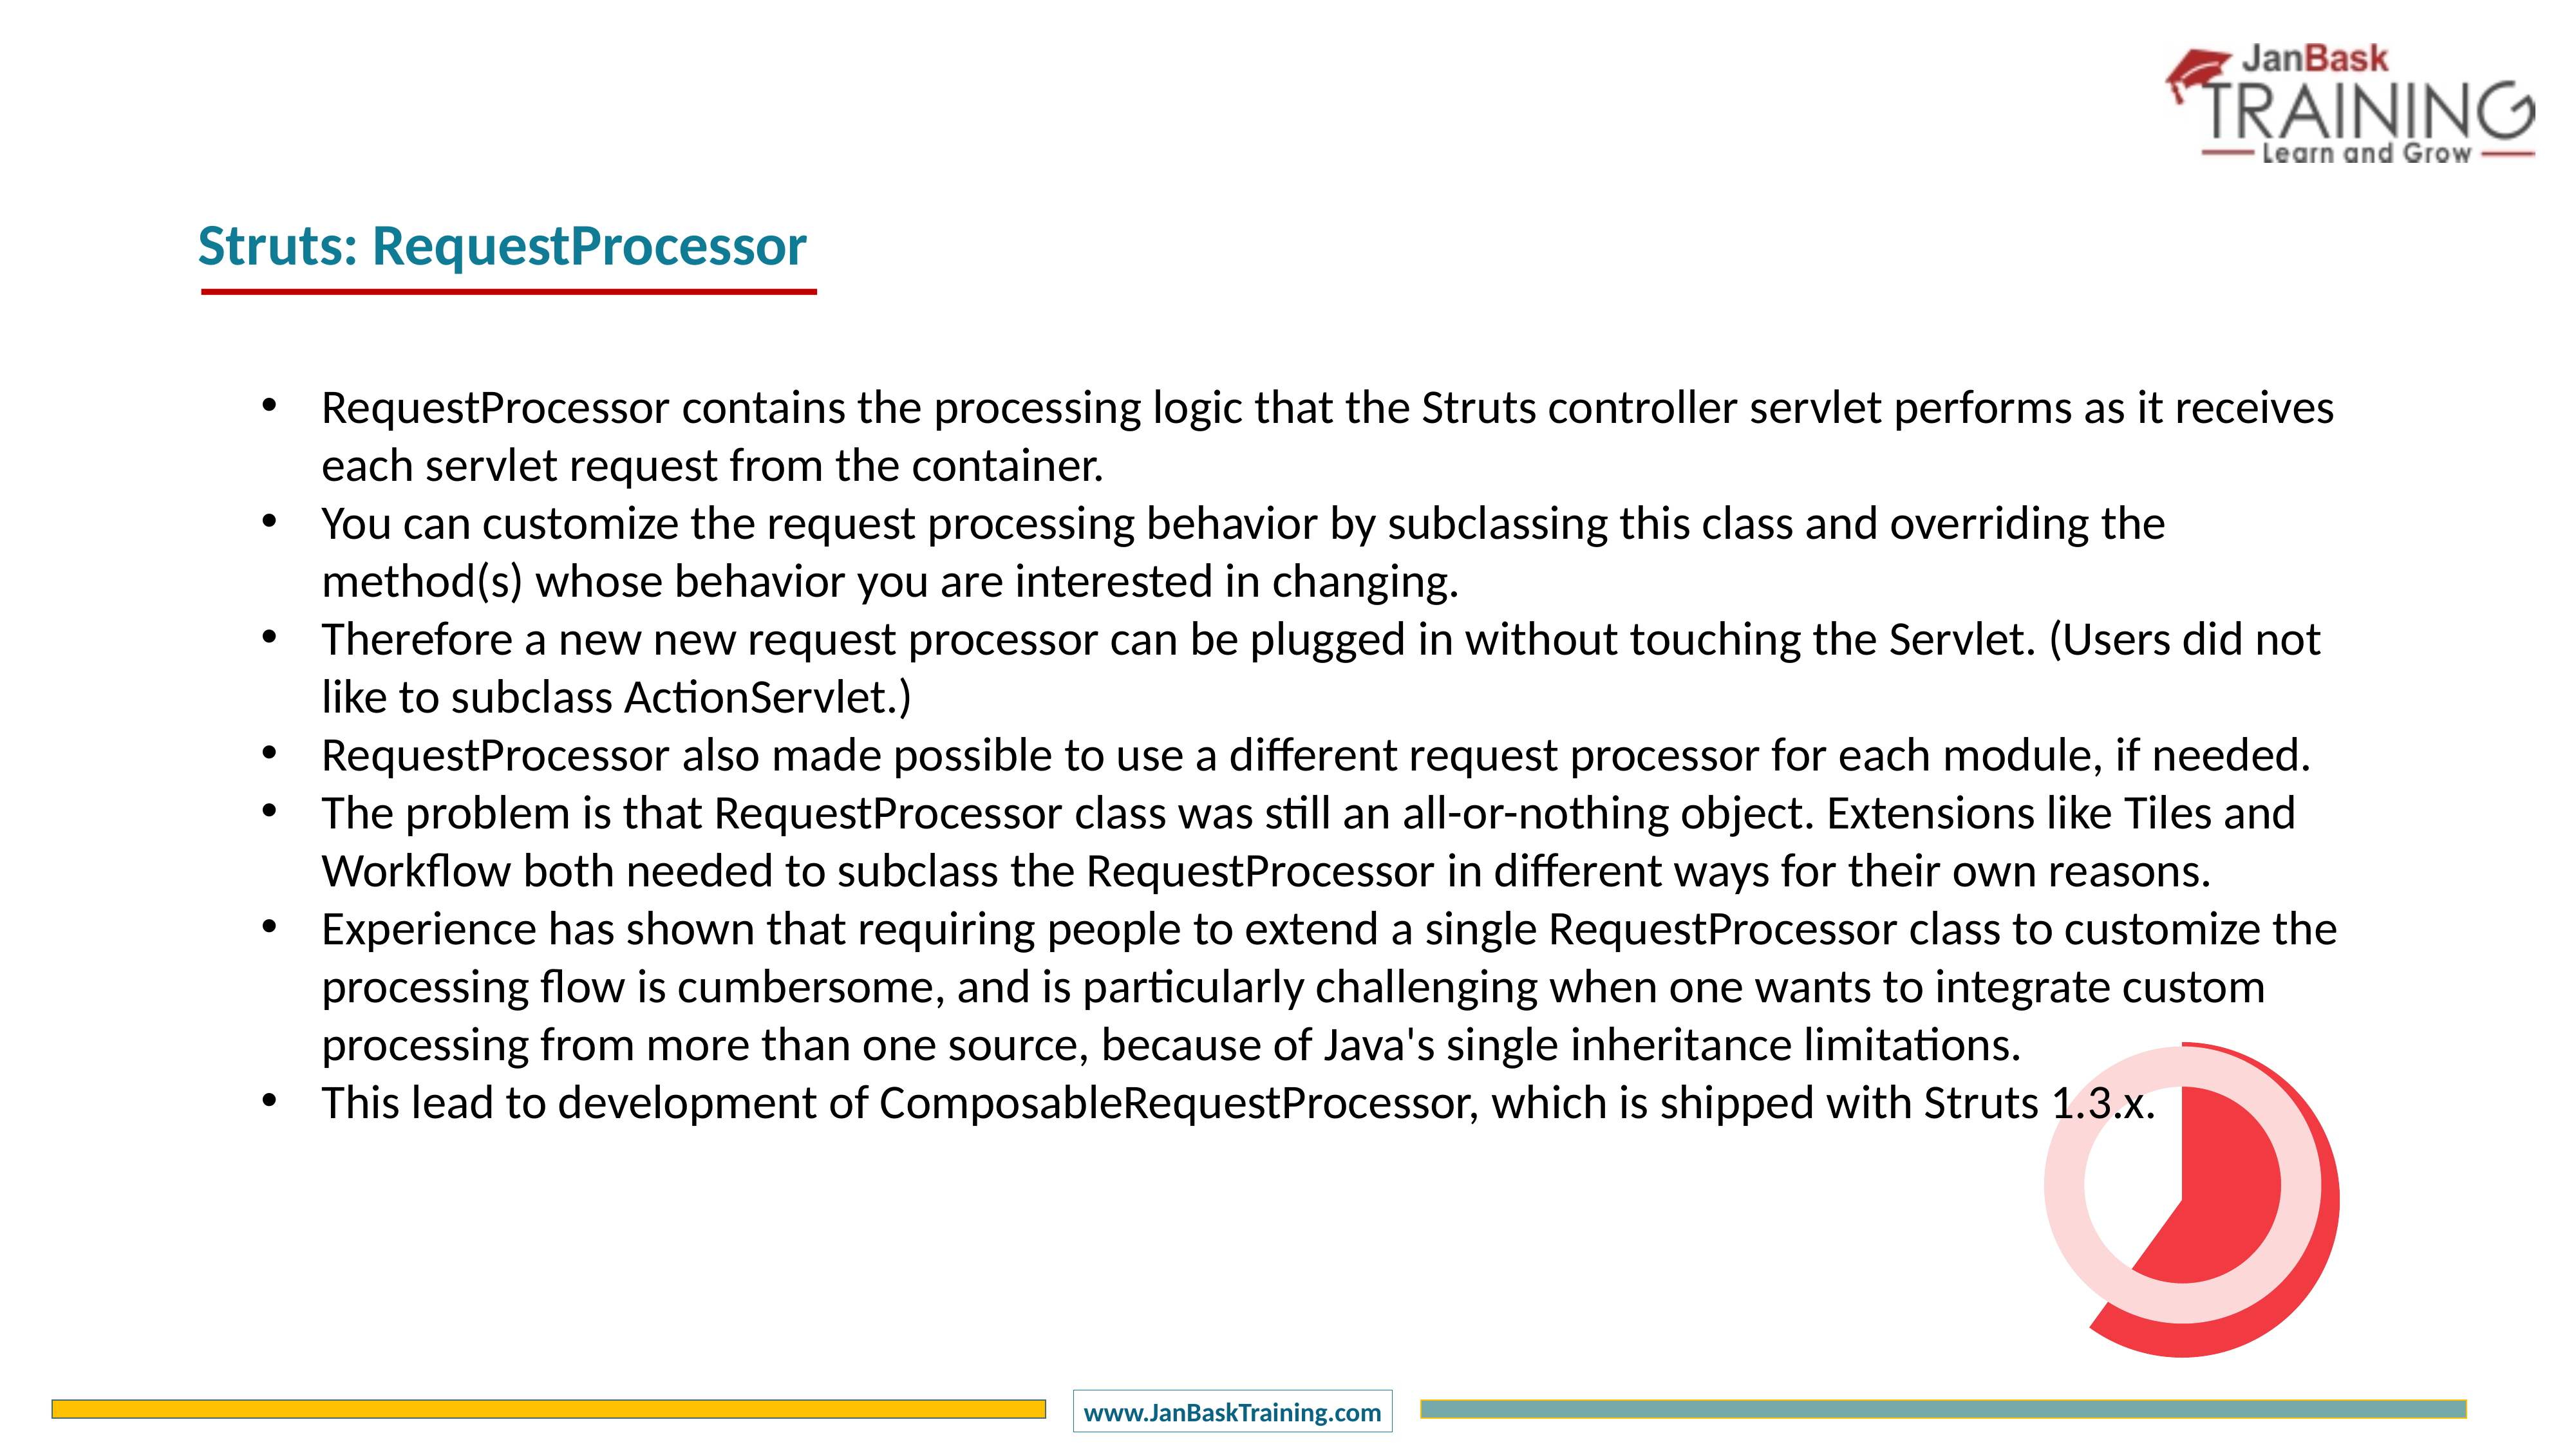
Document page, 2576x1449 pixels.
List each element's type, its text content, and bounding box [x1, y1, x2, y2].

text_box RequestProcessor contains the processing logic that the Struts controller servlet performs as it receives each servlet request from the container. You can customize the request processing behavior by subclassing this class and overriding the method(s) whose behavior you are interested in changing. Therefore a new new request processor can be plugged in without touching the Servlet. (Users did not like to subclass ActionServlet.) RequestProcessor also made possible to use a different request processor for each module, if needed. The problem is that RequestProcessor class was still an all-or-nothing object. Extensions like Tiles and Workflow both needed to subclass the RequestProcessor in different ways for their own reasons. Experience has shown that requiring people to extend a single RequestProcessor class to customize the processing flow is cumbersome, and is particularly challenging when one wants to integrate custom processing from more than one source, because of Java's single inheritance limitations. This lead to development of ComposableRequestProcessor, which is shipped with Struts 1.3.x. [256, 370, 2367, 1133]
text_box Struts: RequestProcessor [193, 201, 2000, 282]
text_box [2022, 1040, 2342, 1360]
picture [2165, 43, 2535, 163]
